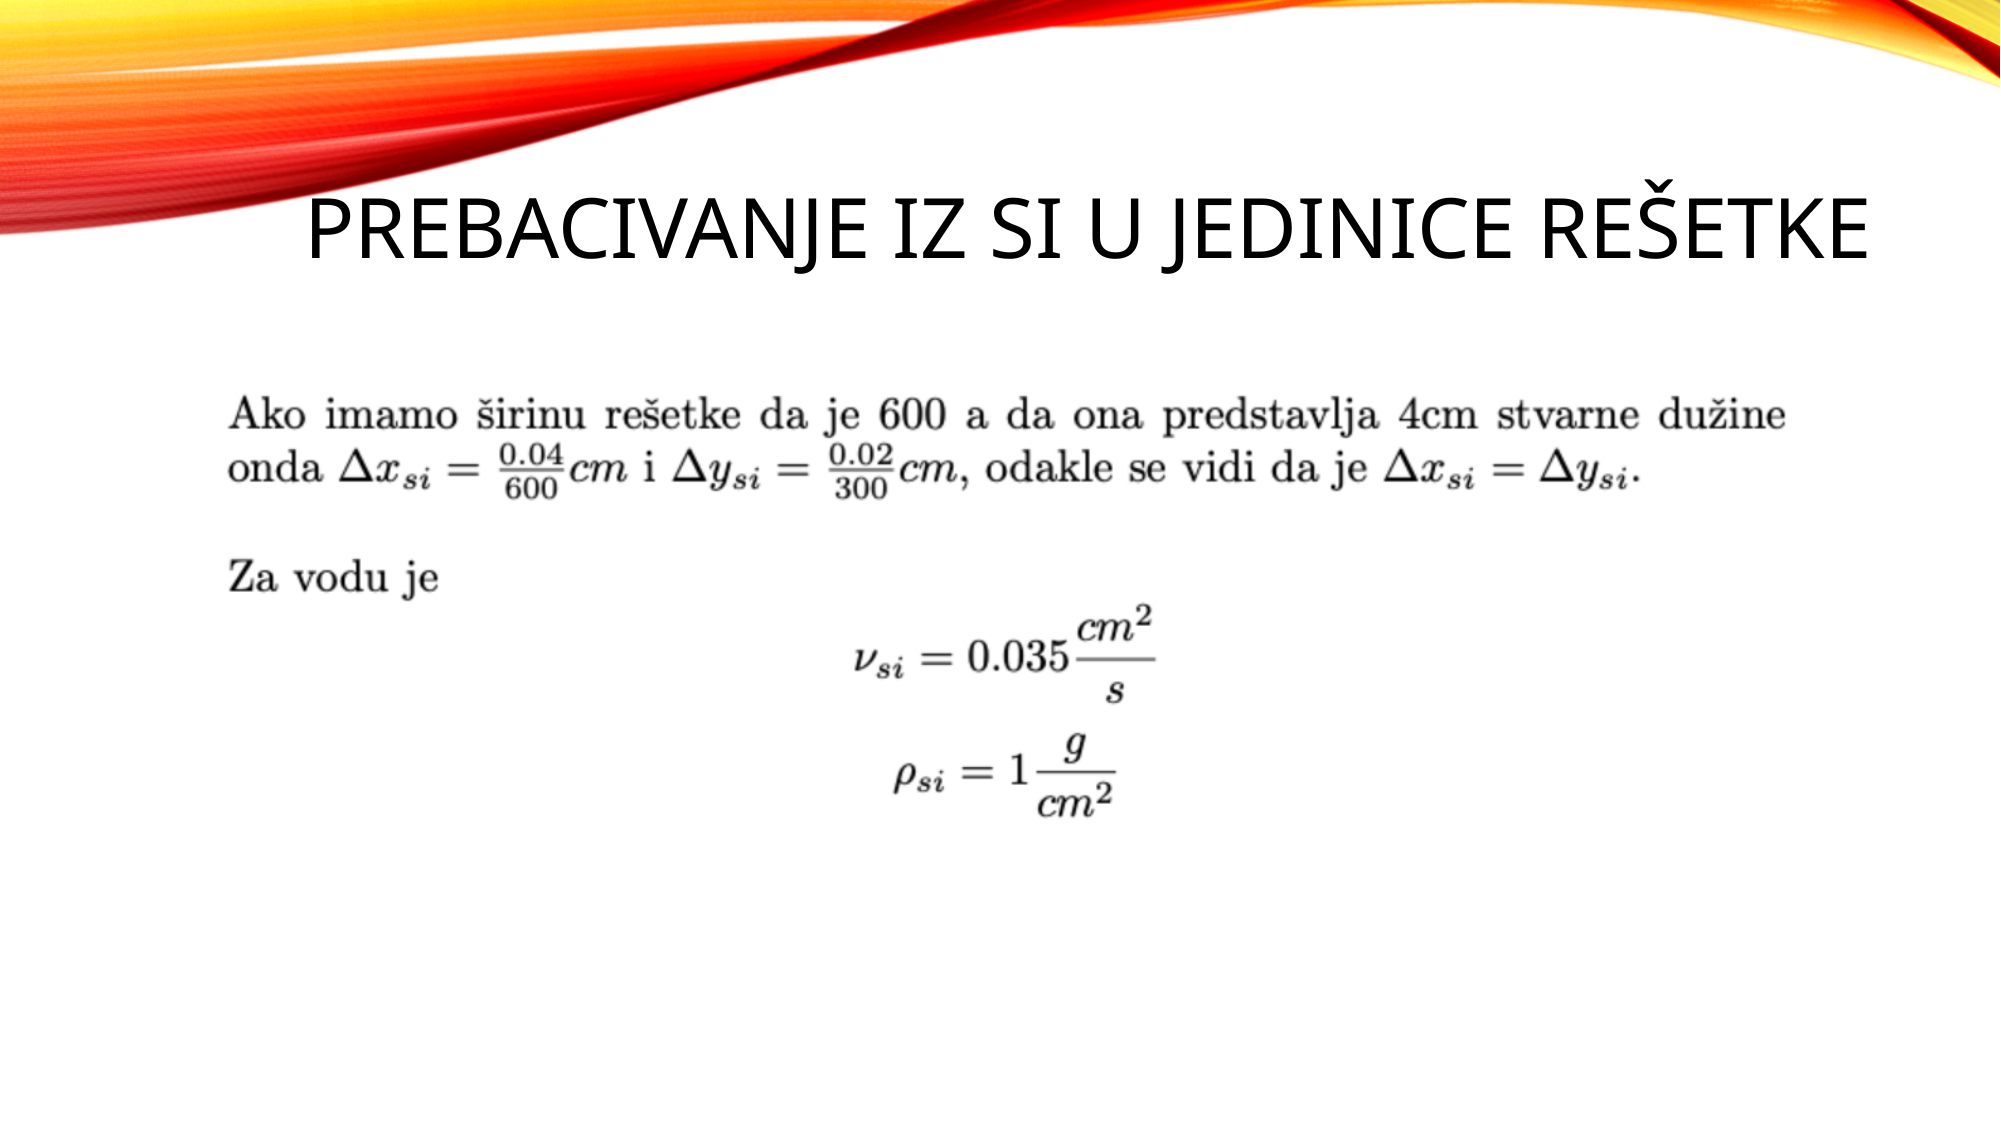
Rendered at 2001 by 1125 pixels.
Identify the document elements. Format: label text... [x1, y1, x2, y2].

picture [0, 0, 2000, 237]
title Prebacivanje iz SI u jedinice rešetke [215, 125, 1888, 338]
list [173, 366, 1861, 843]
